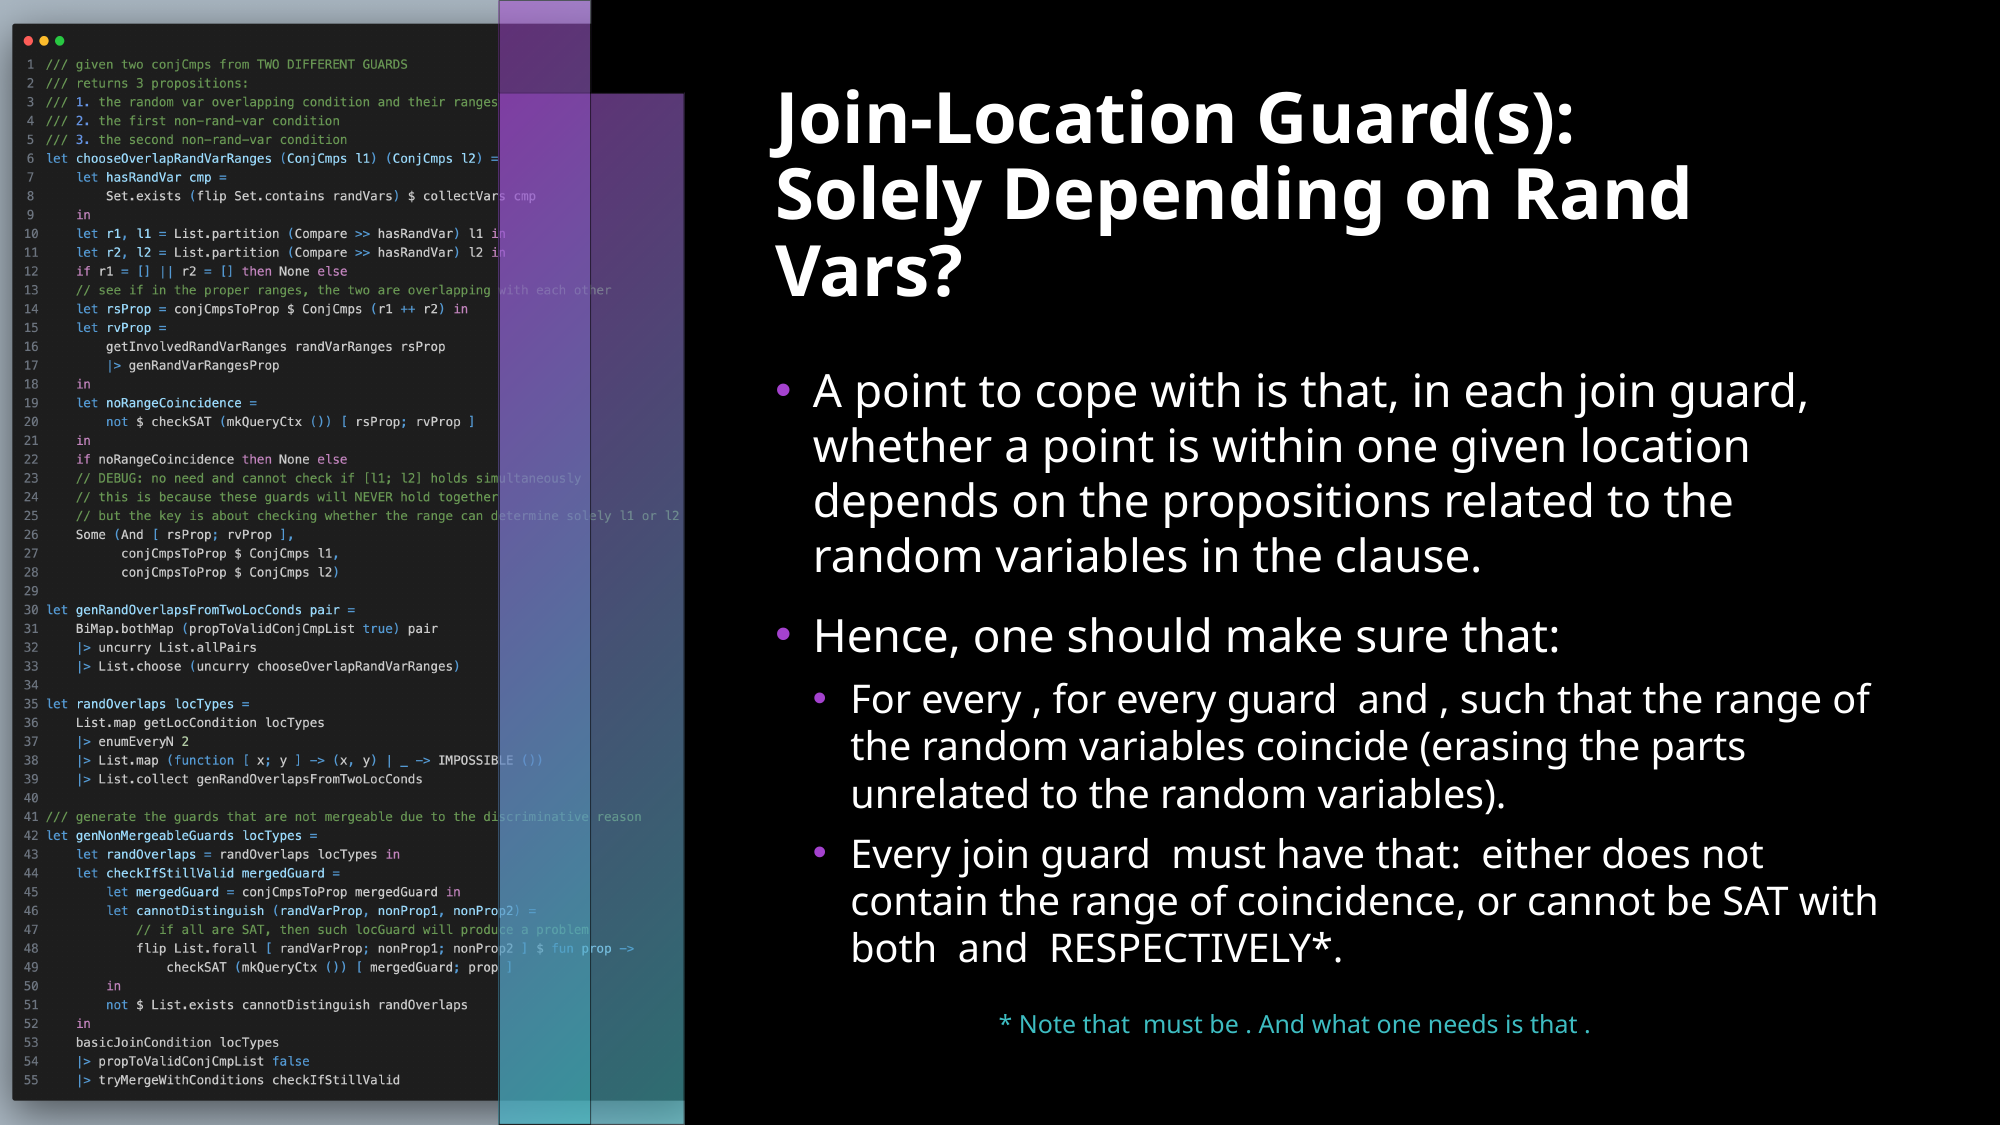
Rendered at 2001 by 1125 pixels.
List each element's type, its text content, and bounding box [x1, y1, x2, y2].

text_box [685, 0, 2000, 1125]
title Join-Location Guard(s): Solely Depending on Rand Vars? [760, 74, 1908, 329]
picture [0, 0, 685, 1125]
